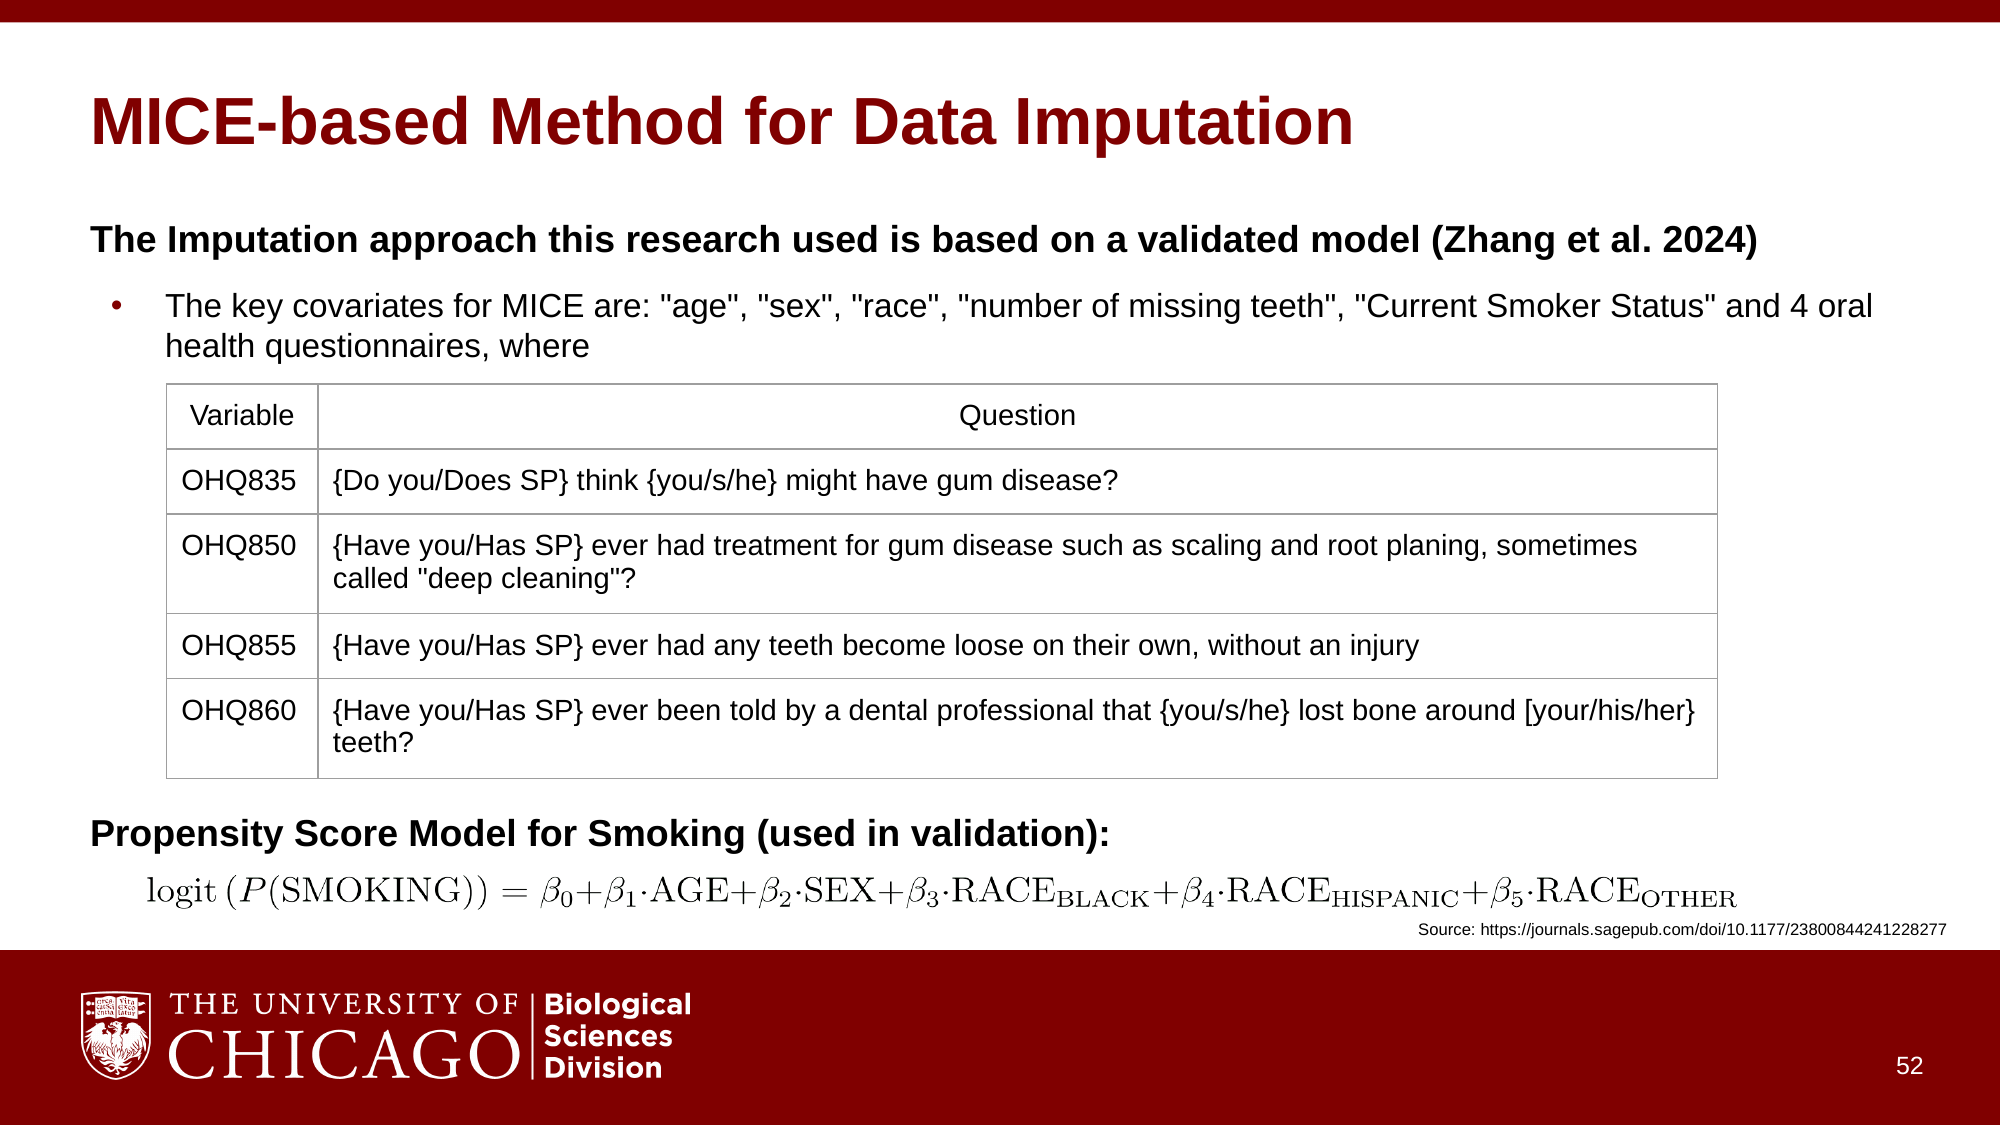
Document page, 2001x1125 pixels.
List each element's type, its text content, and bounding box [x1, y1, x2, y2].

table_cell OHQ855 [167, 614, 317, 678]
table_cell OHQ850 [167, 515, 317, 613]
title MICE-based Method for Data Imputation [75, 52, 1924, 184]
picture [147, 875, 1737, 910]
table_header Variable [167, 385, 317, 448]
table_cell OHQ835 [167, 450, 317, 513]
list The Imputation approach this research used is based on a validated model (Zhang et al. 2024) The key covariates for MICE are: "age", "sex", "race", "number of missing teeth", "Current Smoker Status" and 4 oral health questionnaires, where Propensity Score Model for Smoking (used in validation): [75, 199, 1924, 926]
table_cell {Have you/Has SP} ever had treatment for gum disease such as scaling and root planing, sometimes called "deep cleaning"? [319, 515, 1717, 613]
picture [81, 991, 690, 1080]
table_cell {Have you/Has SP} ever been told by a dental professional that {you/s/he} lost bone around [your/his/her} teeth? [319, 679, 1717, 778]
slide_number ‹#› [771, 991, 1924, 1080]
table_cell {Have you/Has SP} ever had any teeth become loose on their own, without an injury [319, 614, 1717, 678]
table_header Question [319, 385, 1717, 448]
table_cell {Do you/Does SP} think {you/s/he} might have gum disease? [319, 450, 1717, 513]
text_box Source: https://journals.sagepub.com/doi/10.1177/23800844241228277 [1403, 909, 2000, 950]
table_cell OHQ860 [167, 679, 317, 778]
